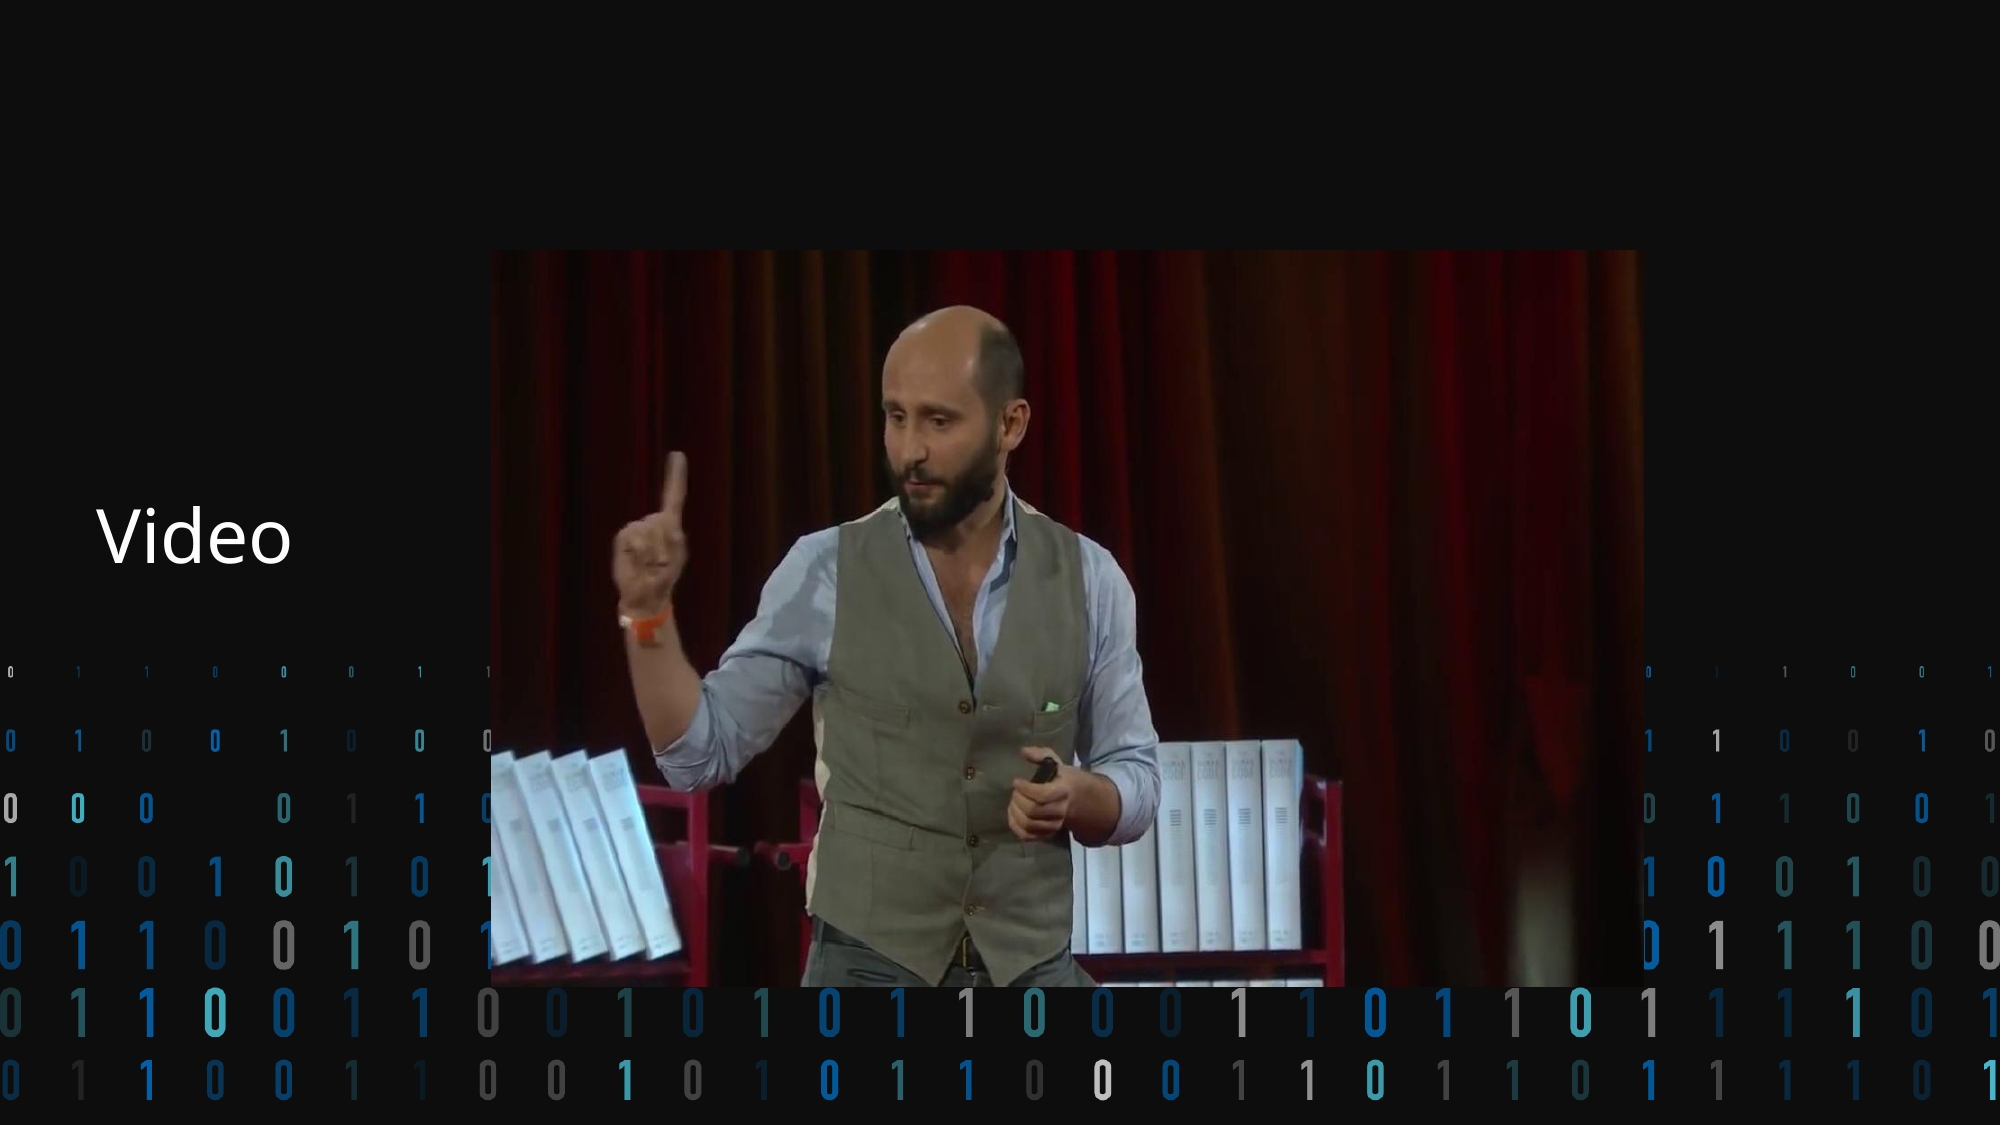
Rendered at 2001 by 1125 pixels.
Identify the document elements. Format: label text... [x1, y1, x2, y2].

picture [0, 250, 2000, 1125]
title Video [96, 391, 486, 580]
